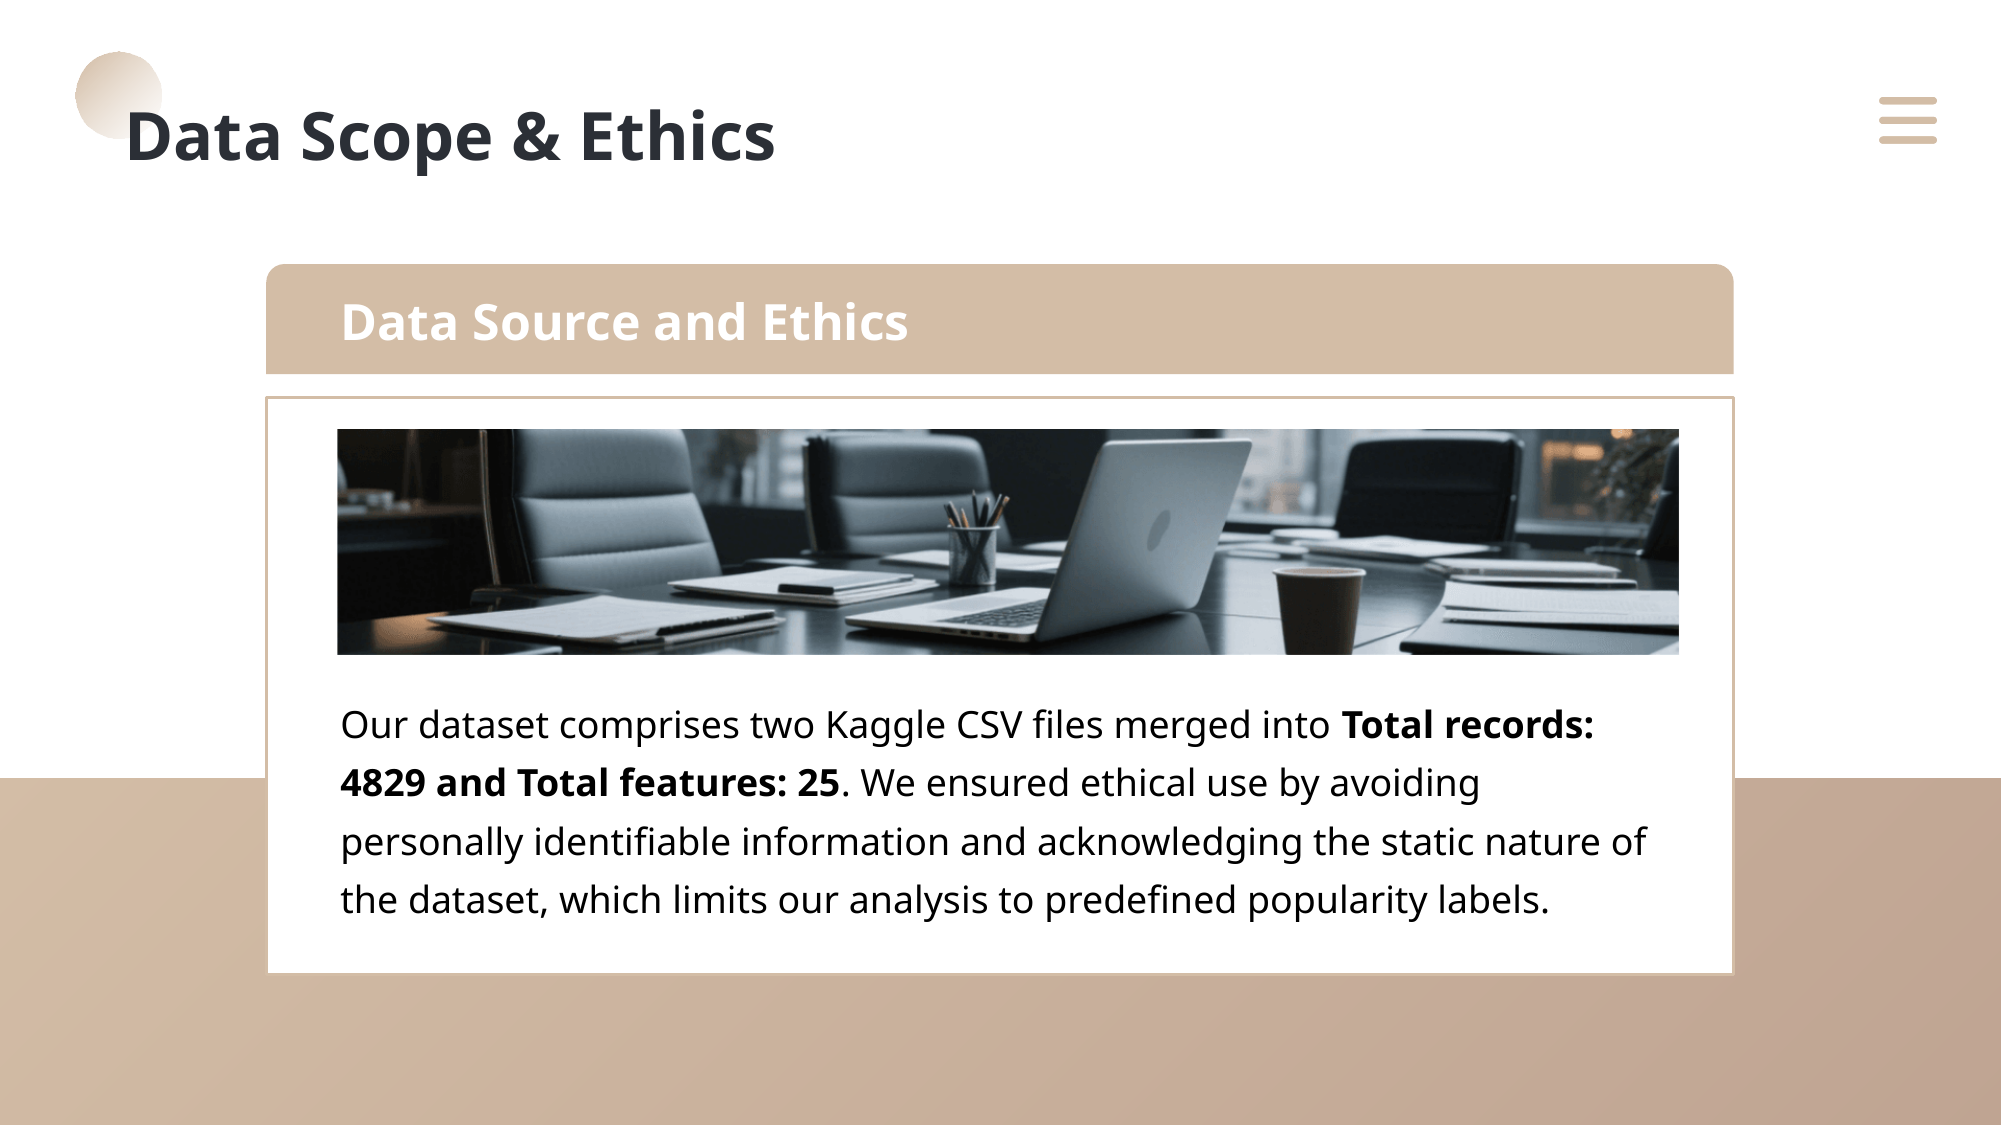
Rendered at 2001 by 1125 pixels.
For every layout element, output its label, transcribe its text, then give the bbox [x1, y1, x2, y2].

picture [337, 429, 1680, 655]
text_box Data Scope & Ethics [109, 85, 1139, 181]
text_box [1879, 136, 1937, 144]
text_box [1879, 116, 1937, 124]
text_box Data Source and Ethics [325, 282, 1675, 358]
text_box [1879, 97, 1937, 105]
text_box [266, 397, 1734, 975]
text_box [0, 778, 2000, 1125]
text_box [57, 33, 170, 147]
text_box Our dataset comprises two Kaggle CSV files merged into Total records: 4829 and Total features: 25. We ensured ethical use by avoiding personally identifiable information and acknowledging the static nature of the dataset, which limits our analysis to predefined popularity labels. [325, 679, 1675, 929]
text_box [266, 264, 1734, 374]
